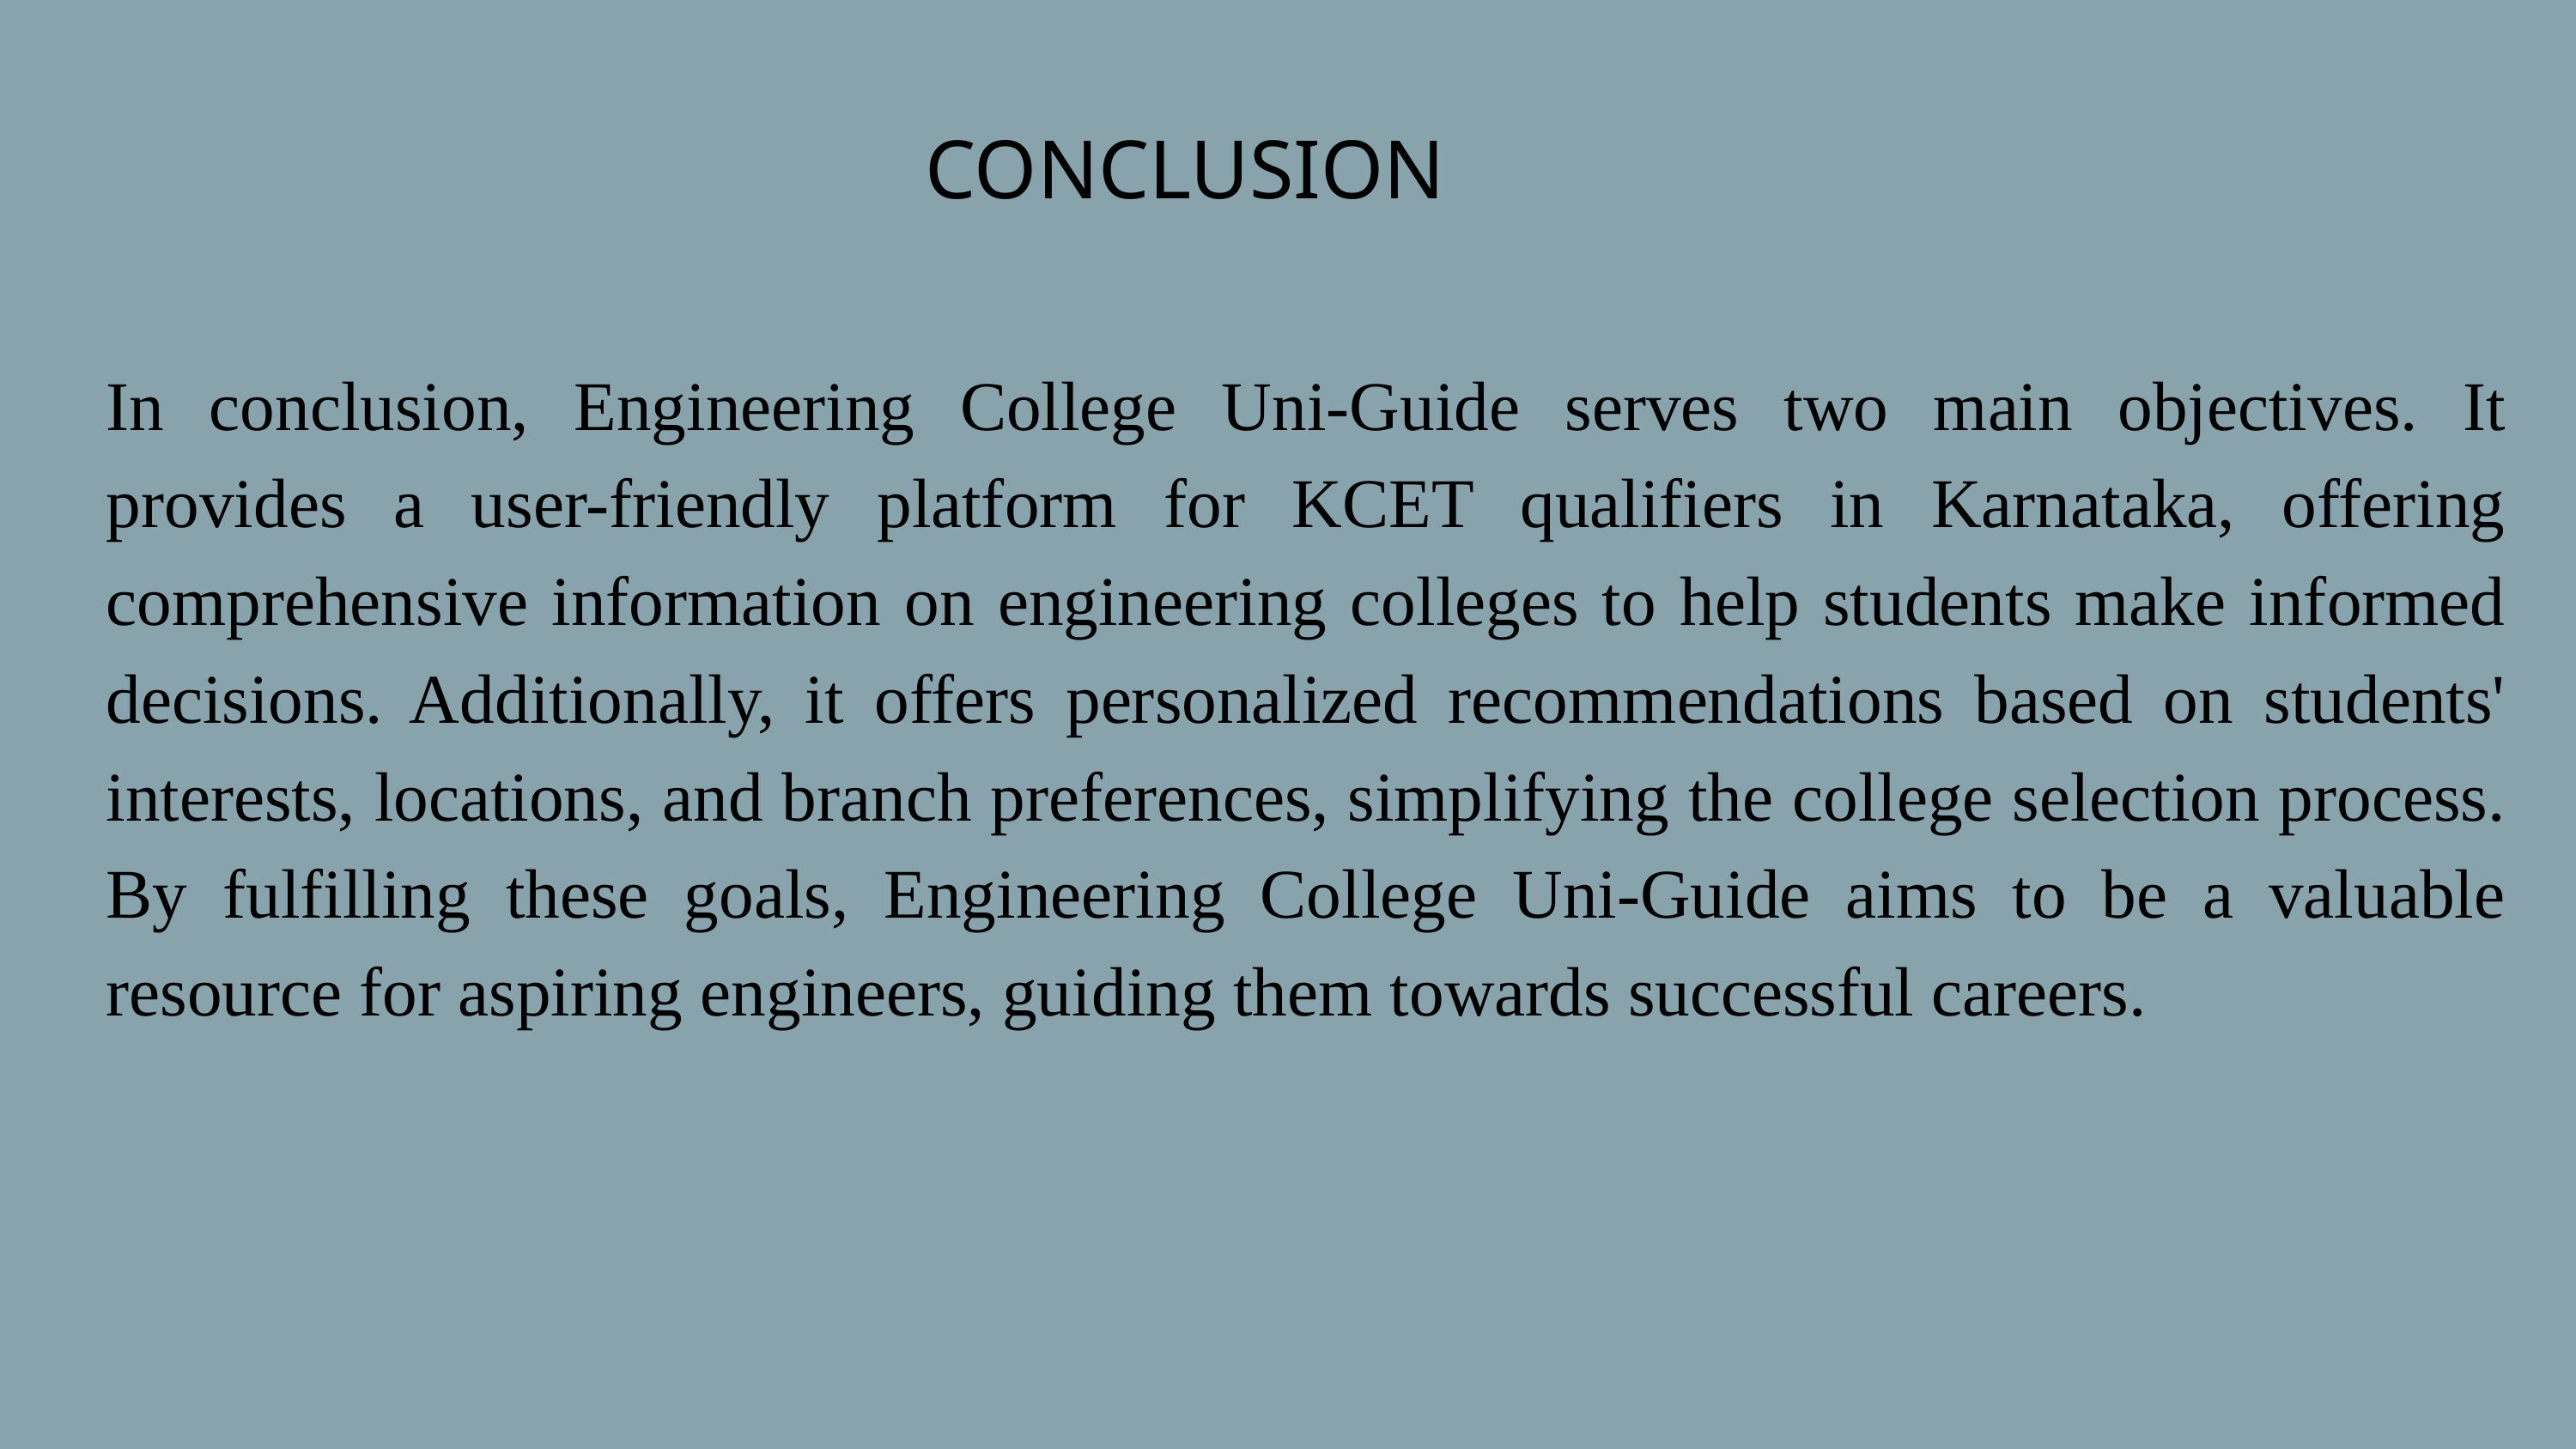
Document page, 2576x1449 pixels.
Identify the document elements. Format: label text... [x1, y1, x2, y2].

text_box In conclusion, Engineering College Uni-Guide serves two main objectives. It provides a user-friendly platform for KCET qualifiers in Karnataka, offering comprehensive information on engineering colleges to help students make informed decisions. Additionally, it offers personalized recommendations based on students' interests, locations, and branch preferences, simplifying the college selection process. By fulfilling these goals, Engineering College Uni-Guide aims to be a valuable resource for aspiring engineers, guiding them towards successful careers. [106, 346, 2507, 1030]
text_box CONCLUSION [792, 102, 1578, 215]
